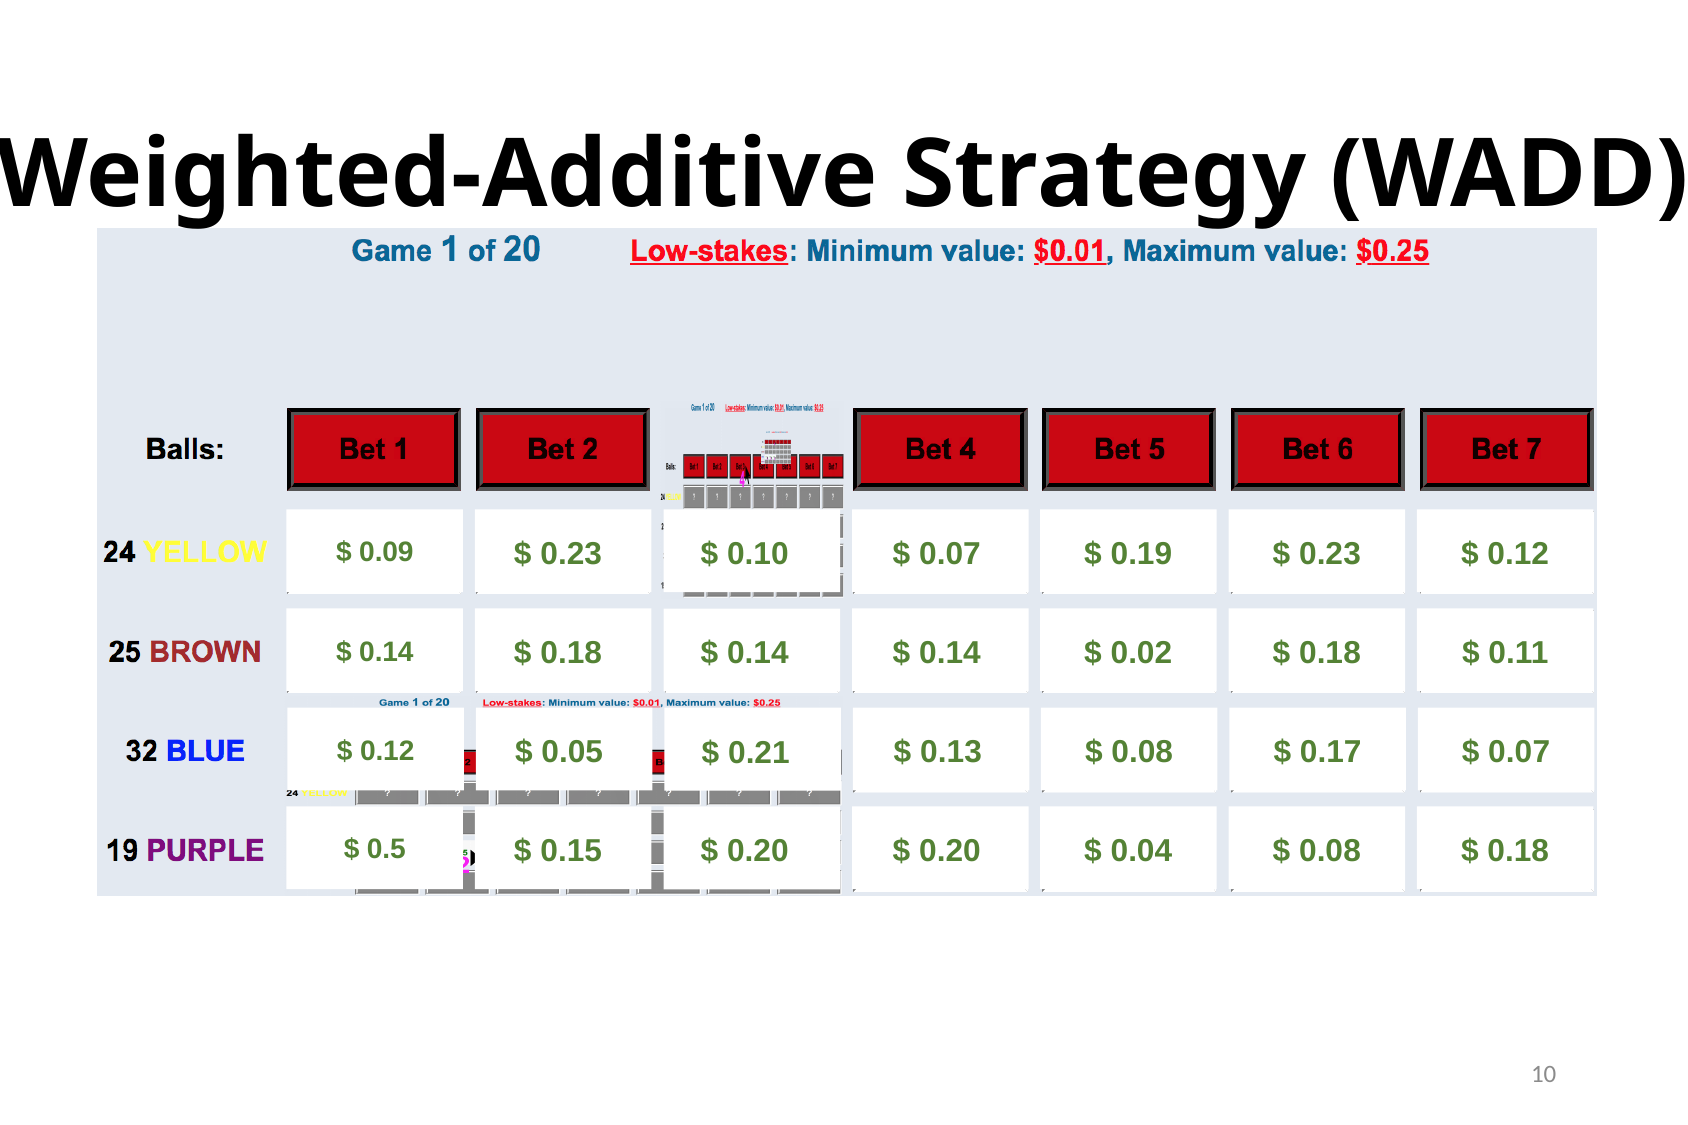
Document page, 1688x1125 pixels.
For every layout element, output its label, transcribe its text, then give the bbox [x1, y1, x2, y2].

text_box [97, 228, 1597, 897]
text_box Weighted-Additive Strategy (WADD) [0, 103, 1688, 233]
slide_number 10 [1191, 1042, 1572, 1103]
